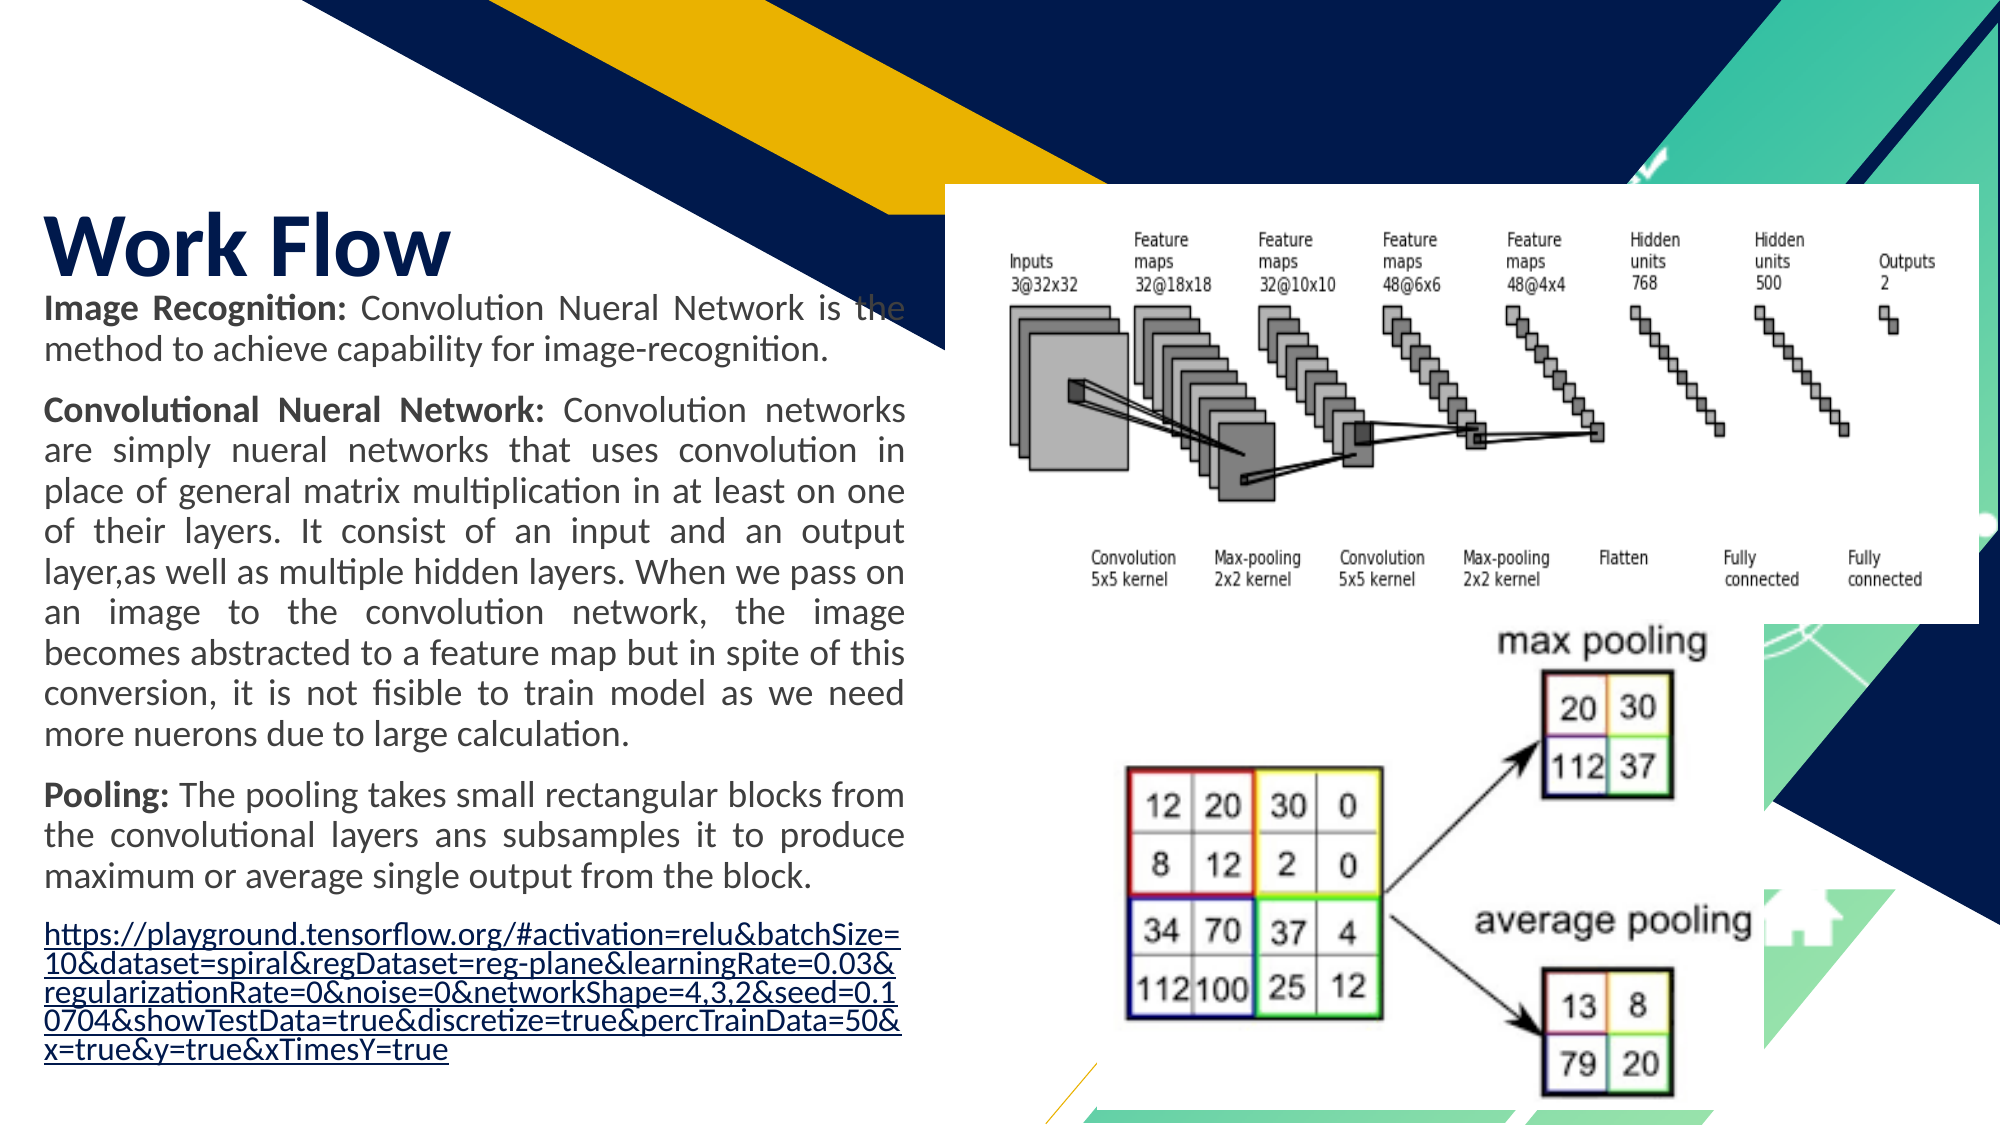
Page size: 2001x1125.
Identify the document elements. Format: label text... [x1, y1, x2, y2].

picture [945, 0, 2000, 1125]
list Image Recognition: Convolution Nueral Network is the method to achieve capability for image-recognition. Convolutional Nueral Network: Convolution networks are simply nueral networks that uses convolution in place of general matrix multiplication in at least on one of their layers. It consist of an input and an output layer,as well as multiple hidden layers. When we pass on an image to the convolution network, the image becomes abstracted to a feature map but in spite of this conversion, it is not fisible to train model as we need more nuerons due to large calculation. Pooling: The pooling takes small rectangular blocks from the convolutional layers ans subsamples it to produce maximum or average single output from the block. https://playground.tensorflow.org/#activation=relu&batchSize=10&dataset=spiral&regDataset=reg-plane&learningRate=0.03&regularizationRate=0&noise=0&networkShape=4,3,2&seed=0.10704&showTestData=true&discretize=true&percTrainData=50&x=true&y=true&xTimesY=true [28, 280, 922, 1102]
title Work Flow [28, 96, 1083, 296]
